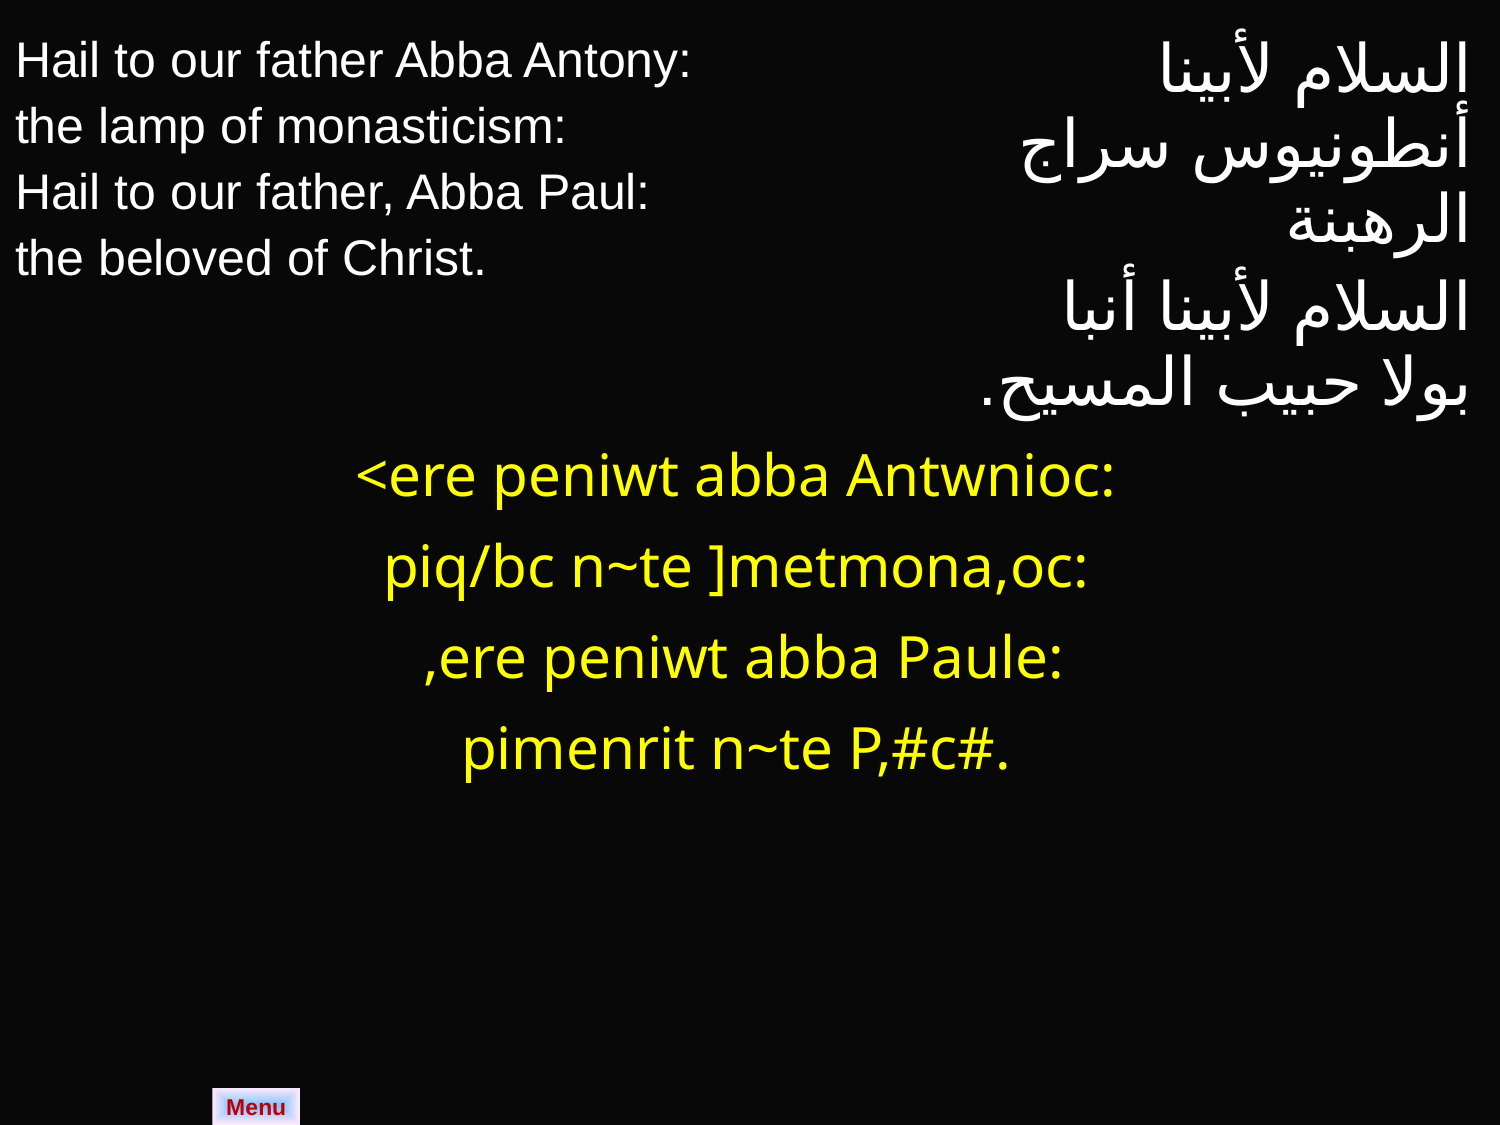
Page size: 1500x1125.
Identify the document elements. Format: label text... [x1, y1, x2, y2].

table_header Hail to our father Abba Antony: the lamp of monasticism: Hail to our father, Abba Paul: the beloved of Christ. [0, 25, 962, 427]
table_cell <ere peniwt abba Antwnioc: piq/bc n~te ]metmona,oc: ,ere peniwt abba Paule: pimenrit n~te P,#c#. [0, 427, 1487, 794]
text_box Menu [212, 1087, 300, 1125]
table_header السلام لأبينا أنطونيوس سراج الرهبنة السلام لأبينا أنبا بولا حبيب المسيح. [962, 25, 1487, 427]
